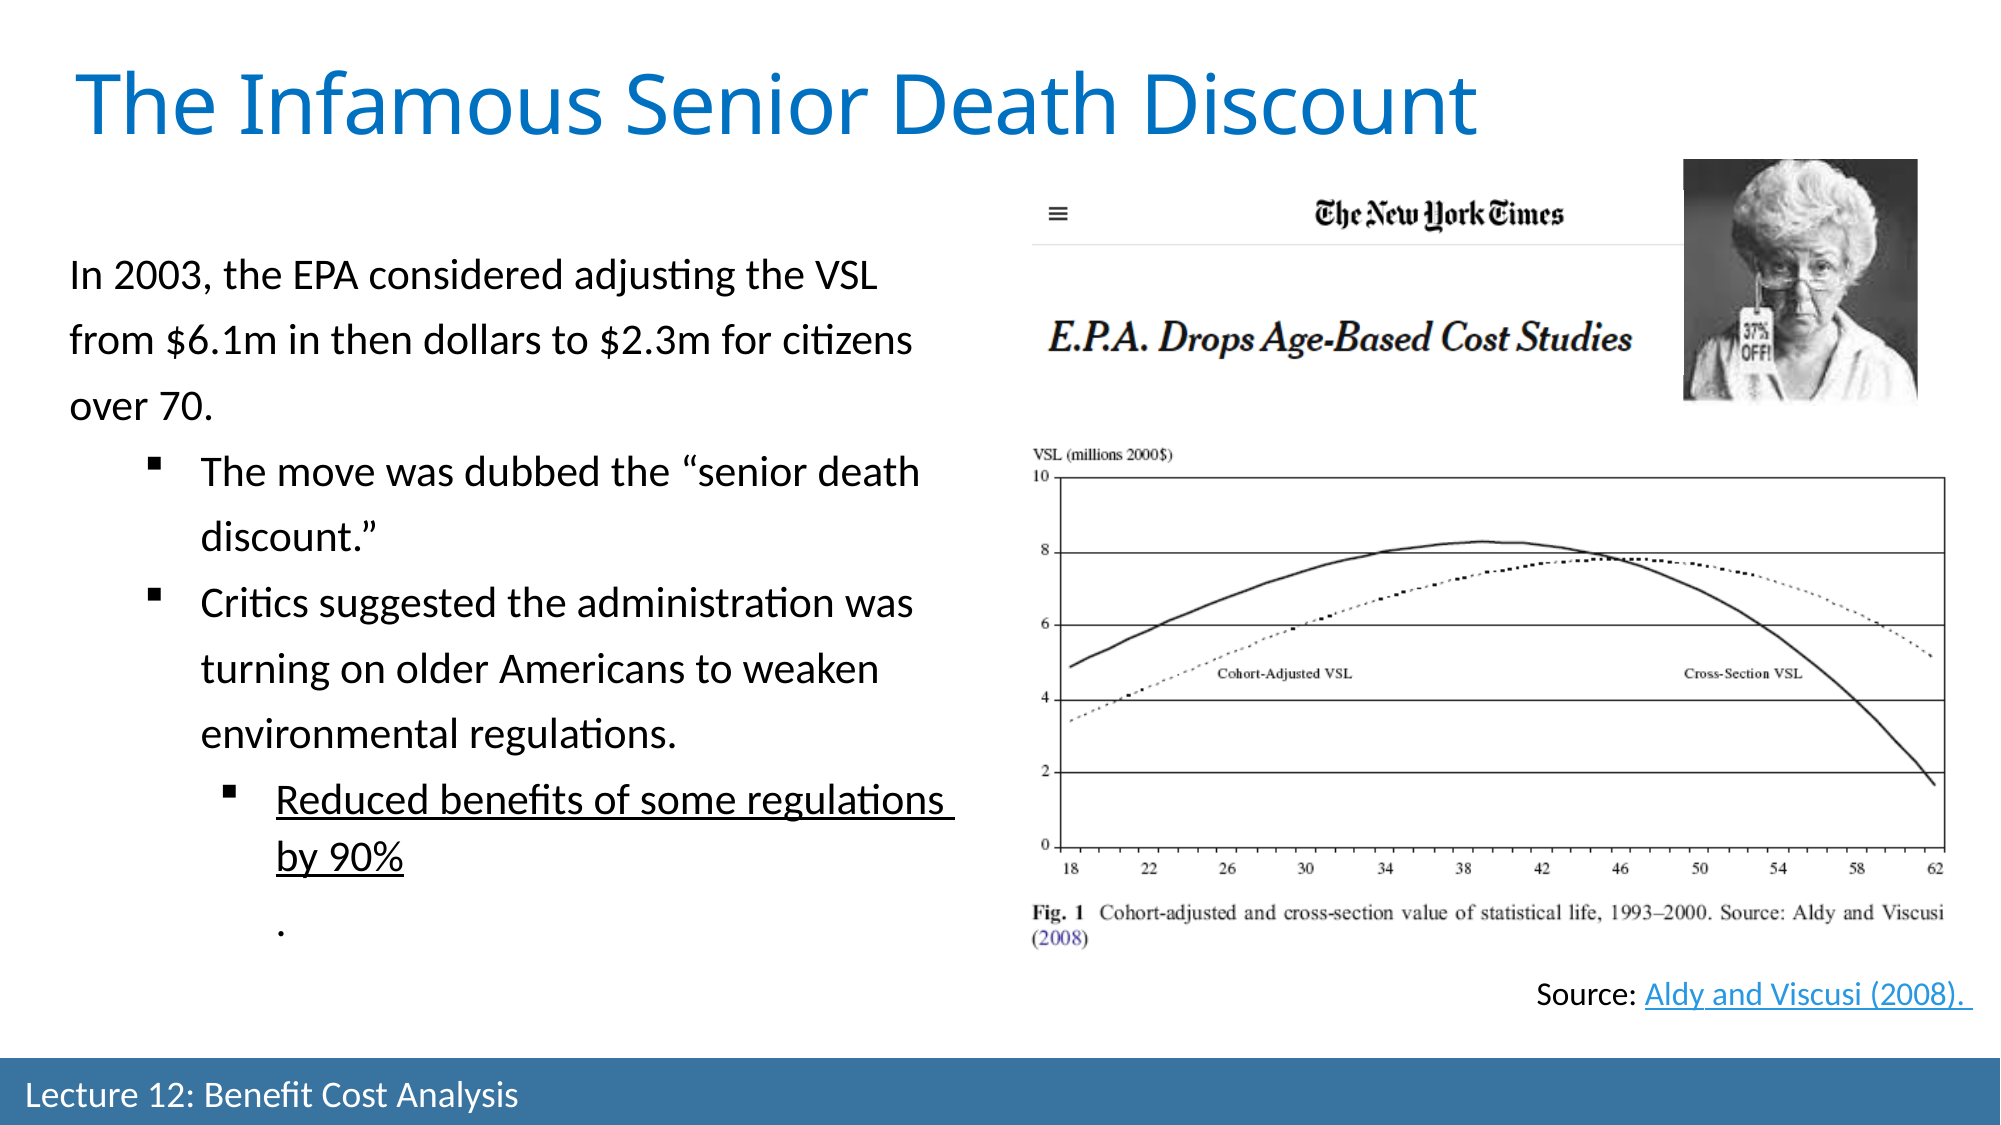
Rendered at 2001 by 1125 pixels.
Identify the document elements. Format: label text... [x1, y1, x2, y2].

text_box The Infamous Senior Death Discount [60, 28, 1552, 160]
picture [1012, 439, 1964, 955]
picture [1032, 159, 1918, 406]
text_box Source: Aldy and Viscusi (2008). [1521, 954, 2000, 1020]
text_box In 2003, the EPA considered adjusting the VSL from $6.1m in then dollars to $2.3m for citizens over 70. The move was dubbed the “senior death discount.” Critics suggested the administration was turning on older Americans to weaken environmental regulations. Reduced benefits of some regulations by 90%. [54, 225, 988, 897]
